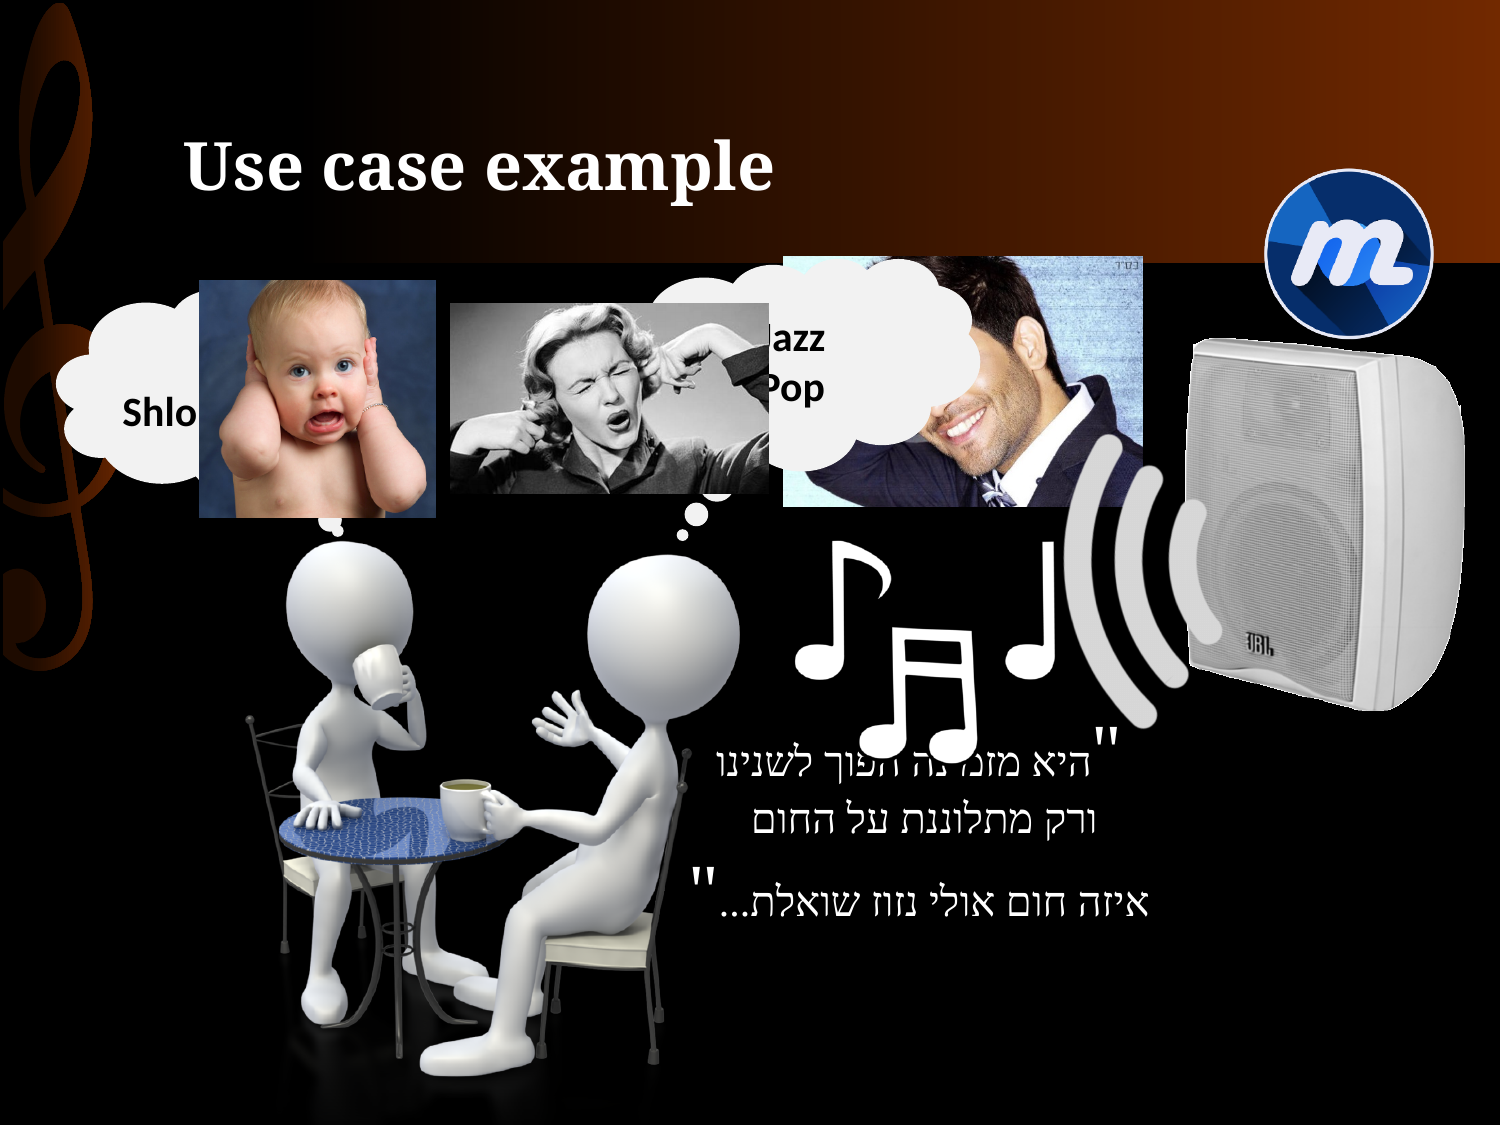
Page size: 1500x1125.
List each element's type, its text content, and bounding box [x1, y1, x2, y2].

text_box "היא מזמינה הפוך לשנינו ורק מתלוננת על החום איזה חום אולי נזוז שואלת..." [766, 694, 1165, 940]
picture [450, 303, 769, 495]
text_box Jazz Shlomo Artzi [54, 291, 199, 485]
picture [199, 280, 766, 1125]
picture [782, 167, 1465, 772]
title Use case example [168, 32, 1332, 213]
text_box Jazz Pop [685, 501, 708, 508]
text_box Jazz Pop [701, 495, 732, 503]
picture [785, 520, 1058, 771]
text_box Jazz Pop [651, 263, 782, 470]
